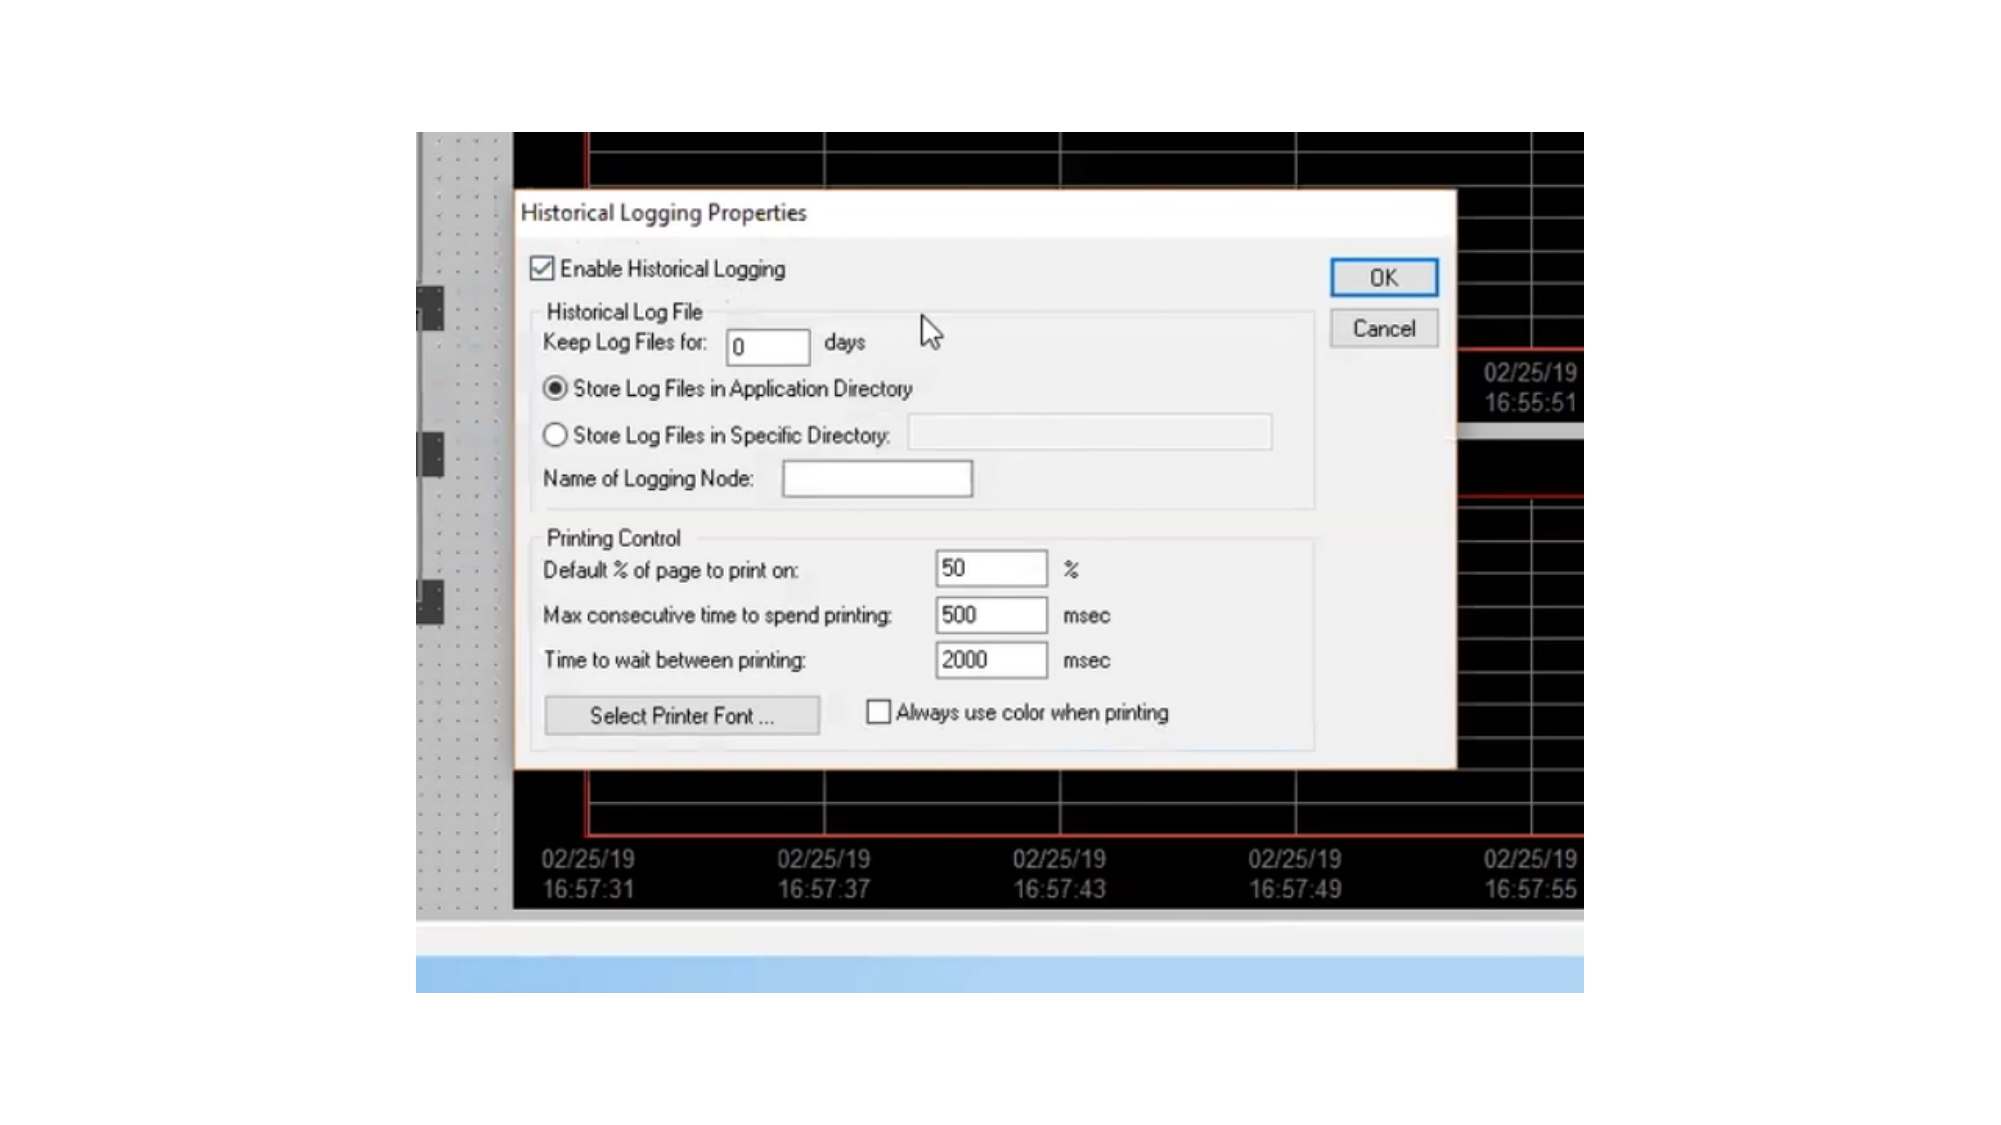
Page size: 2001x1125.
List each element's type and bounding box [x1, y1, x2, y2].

picture [416, 132, 1584, 993]
